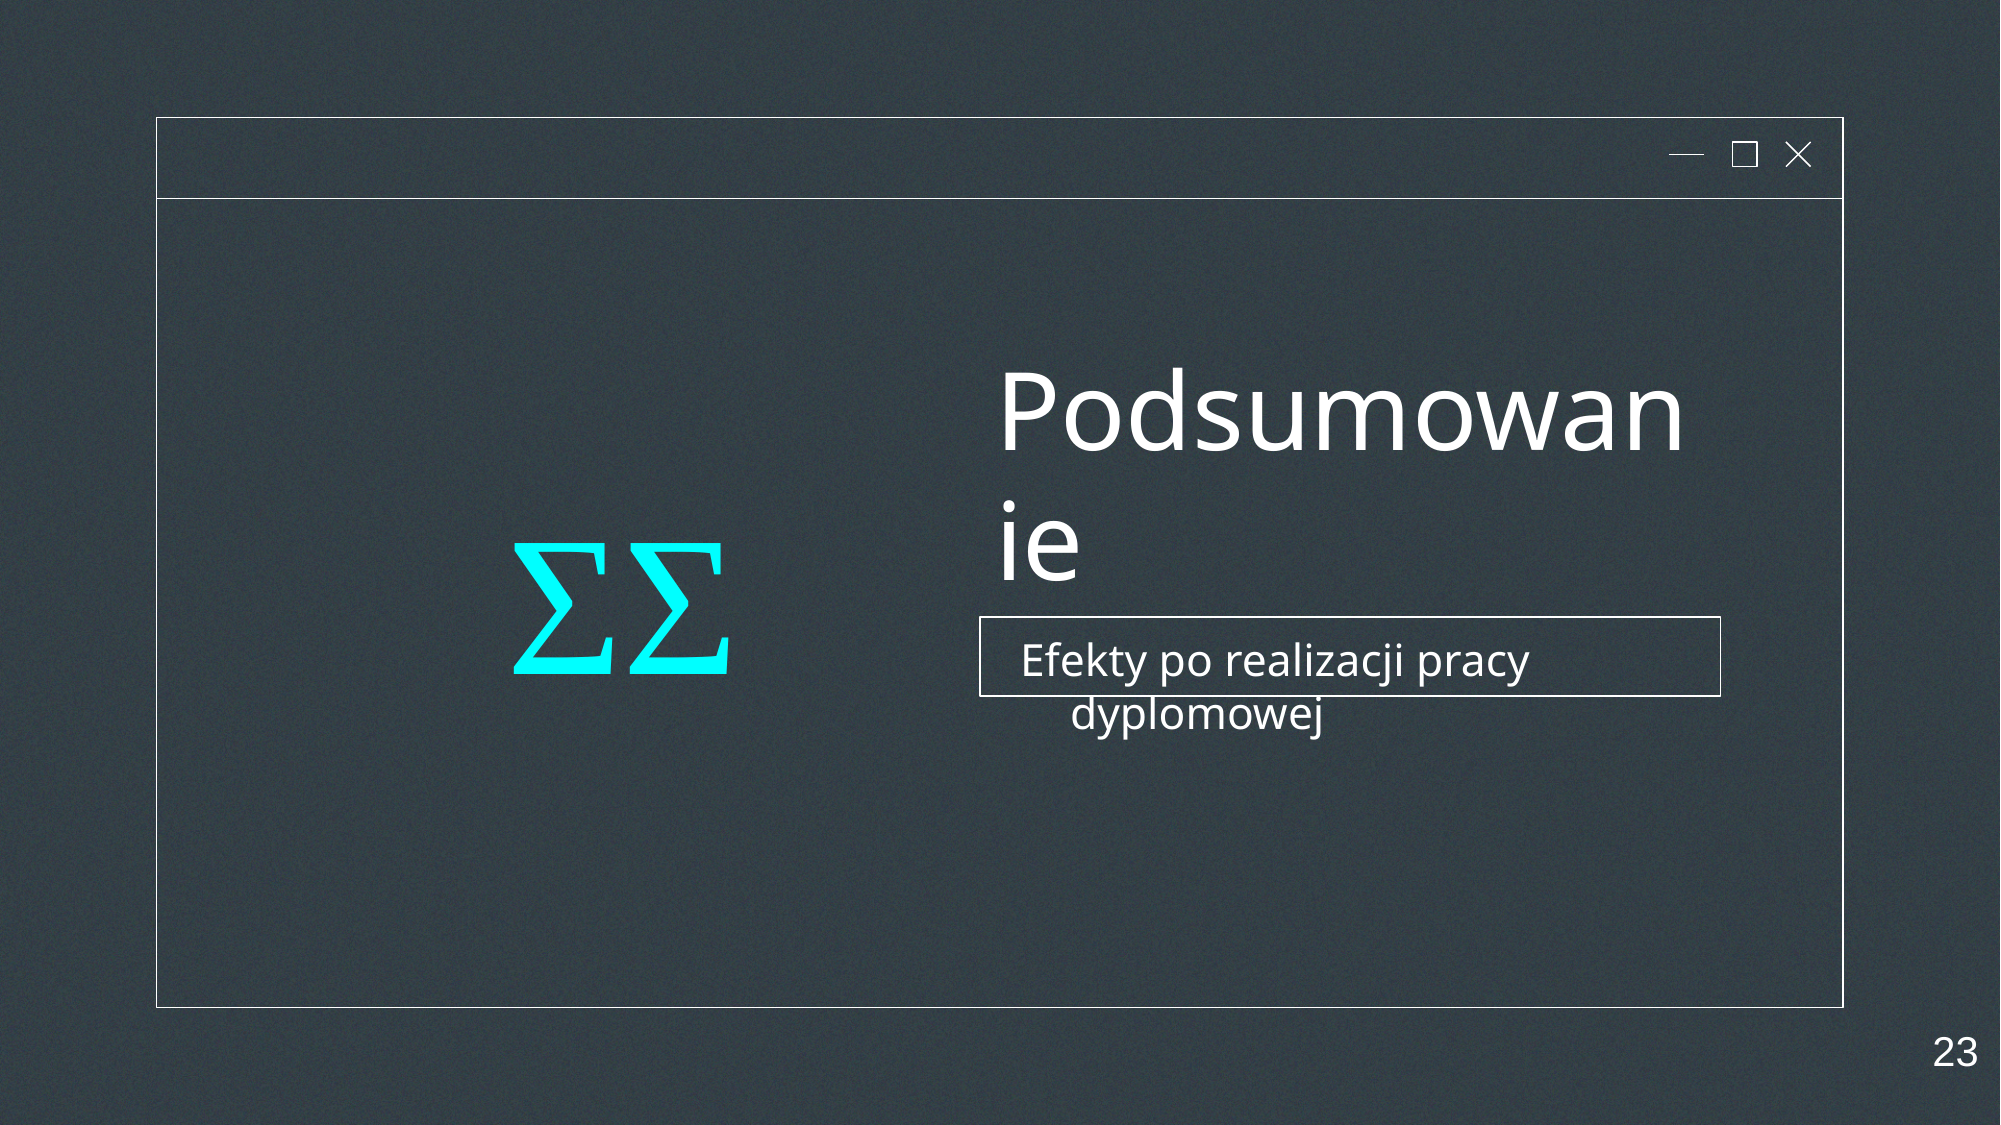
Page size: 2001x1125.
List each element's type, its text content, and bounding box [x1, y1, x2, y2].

title ΣΣ [488, 460, 757, 729]
subtitle Efekty po realizacji pracy dyplomowej [979, 616, 1721, 697]
title Podsumowanie [980, 349, 1721, 616]
text_box 23 [1917, 1017, 2000, 1123]
picture [0, 0, 2000, 1125]
